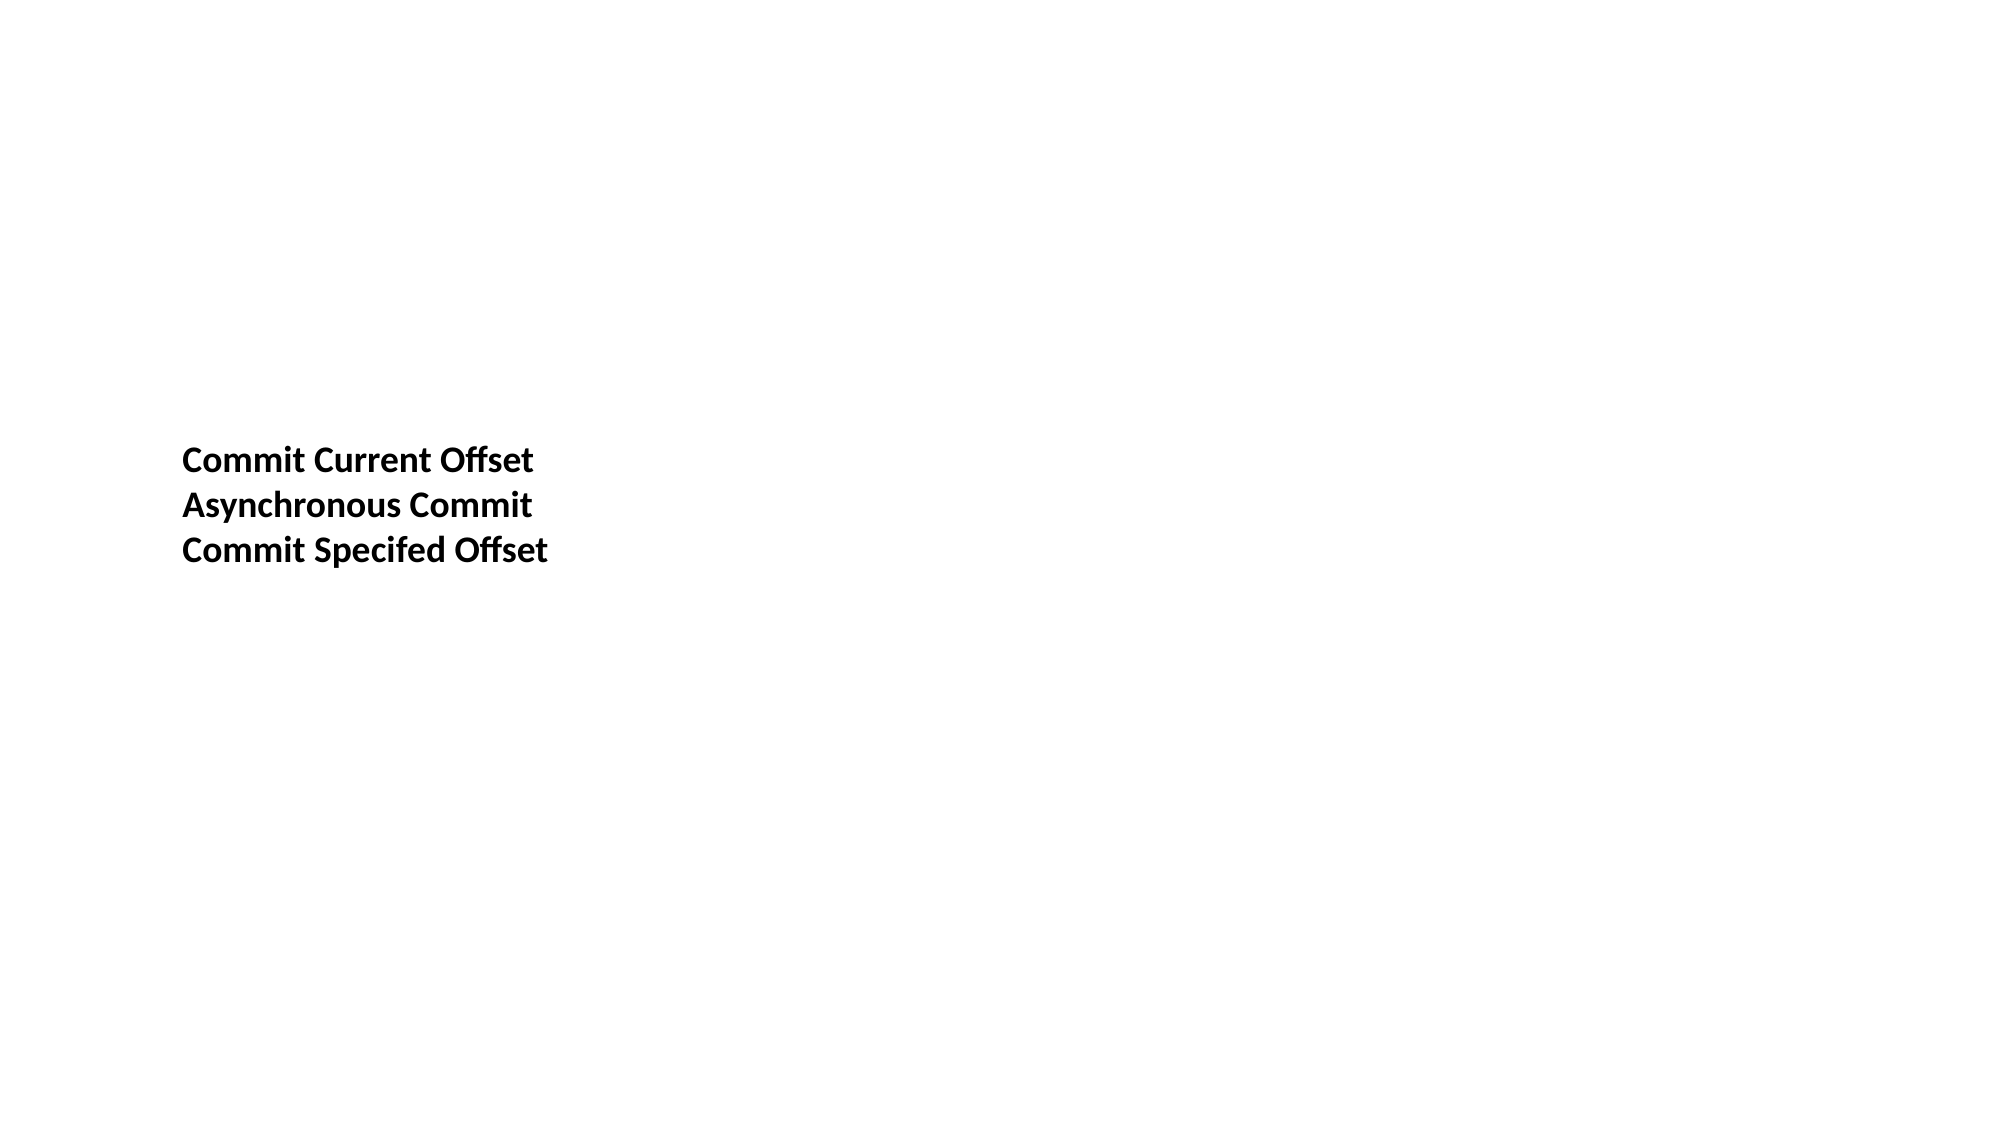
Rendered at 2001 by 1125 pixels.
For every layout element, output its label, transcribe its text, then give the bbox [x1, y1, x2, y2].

text_box Commit Current Offset Asynchronous Commit Commit Specifed Offset [167, 427, 1777, 578]
